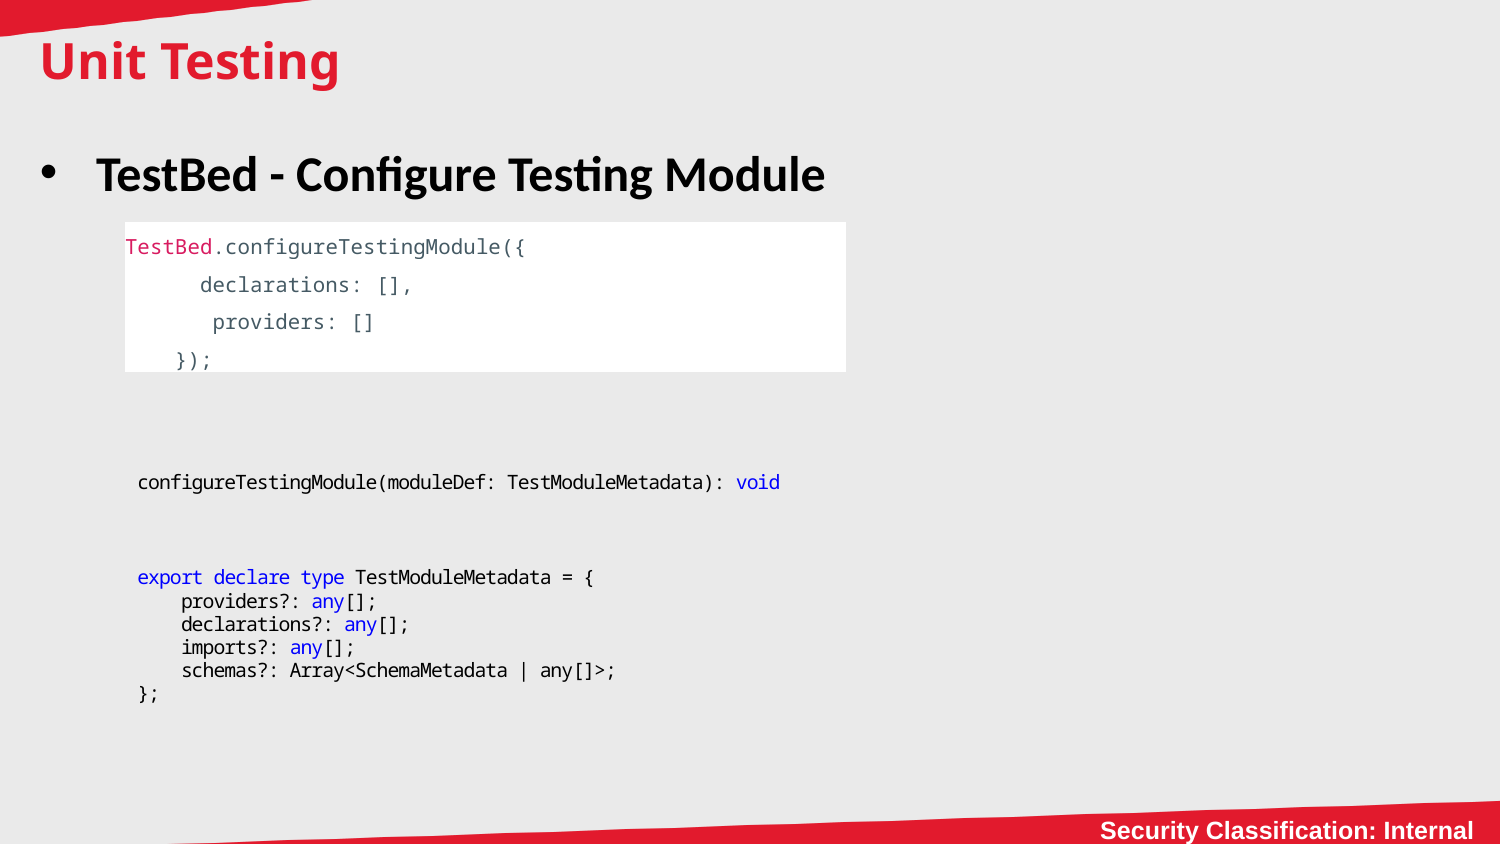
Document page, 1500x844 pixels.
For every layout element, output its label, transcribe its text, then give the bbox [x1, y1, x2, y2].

picture [0, 0, 1500, 844]
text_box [137, 471, 1077, 790]
title Unit Testing [24, 21, 1488, 96]
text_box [124, 221, 847, 426]
list TestBed - Configure Testing Module [24, 134, 1488, 822]
